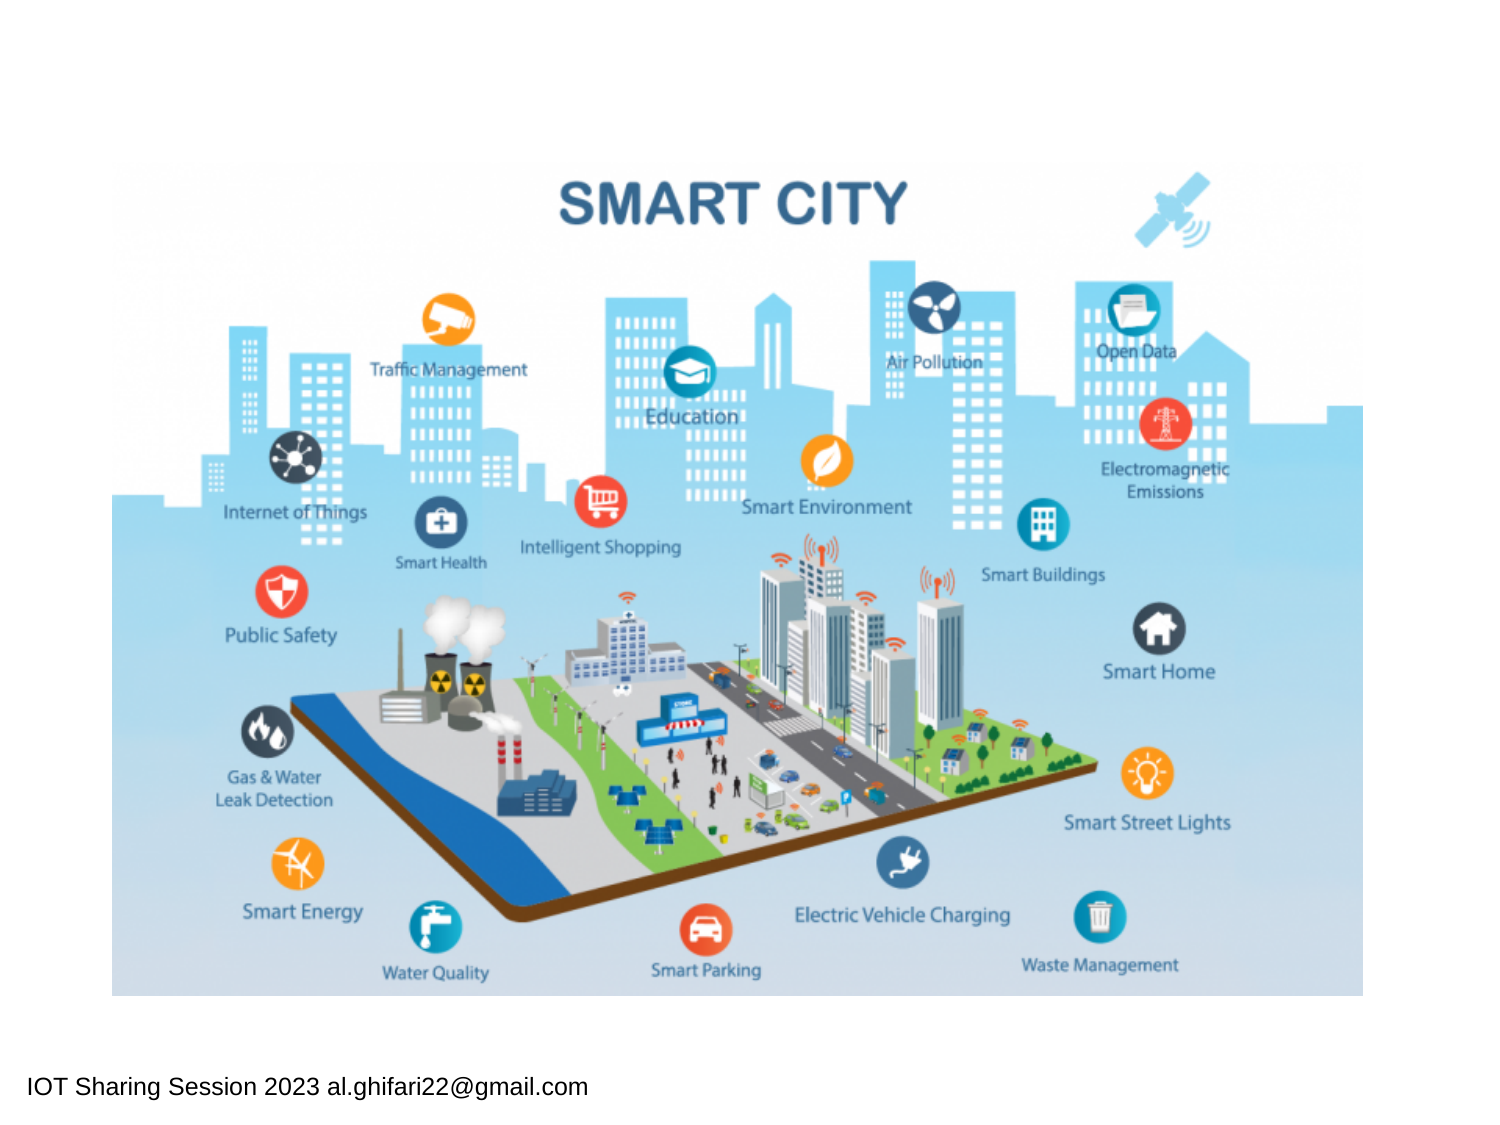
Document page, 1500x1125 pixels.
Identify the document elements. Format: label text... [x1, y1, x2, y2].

picture [112, 162, 1363, 996]
text_box IOT Sharing Session 2023 al.ghifari22@gmail.com [11, 1062, 605, 1108]
